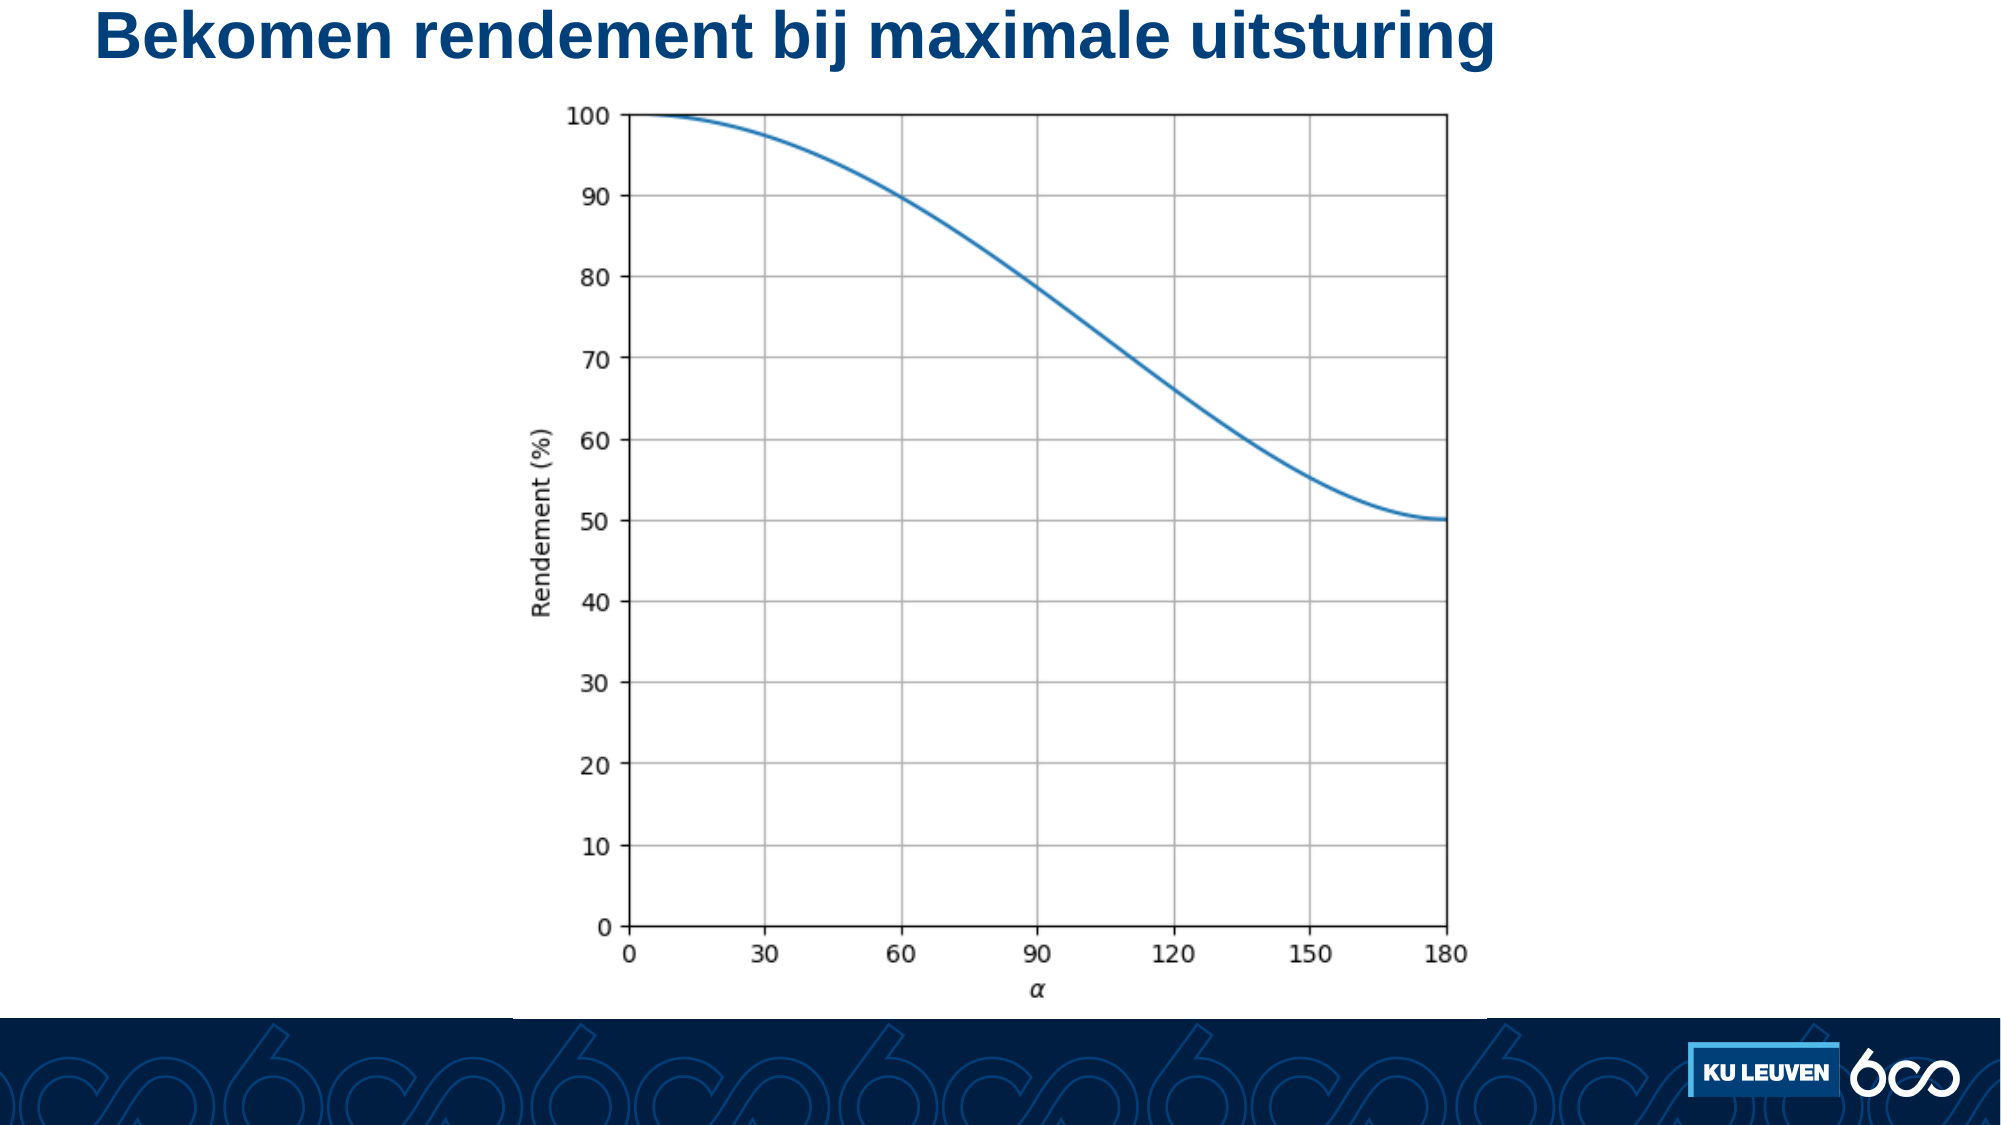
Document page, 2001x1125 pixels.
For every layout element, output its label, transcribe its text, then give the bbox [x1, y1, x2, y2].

picture [0, 88, 2001, 1125]
title Bekomen rendement bij maximale uitsturing [94, 0, 1906, 108]
